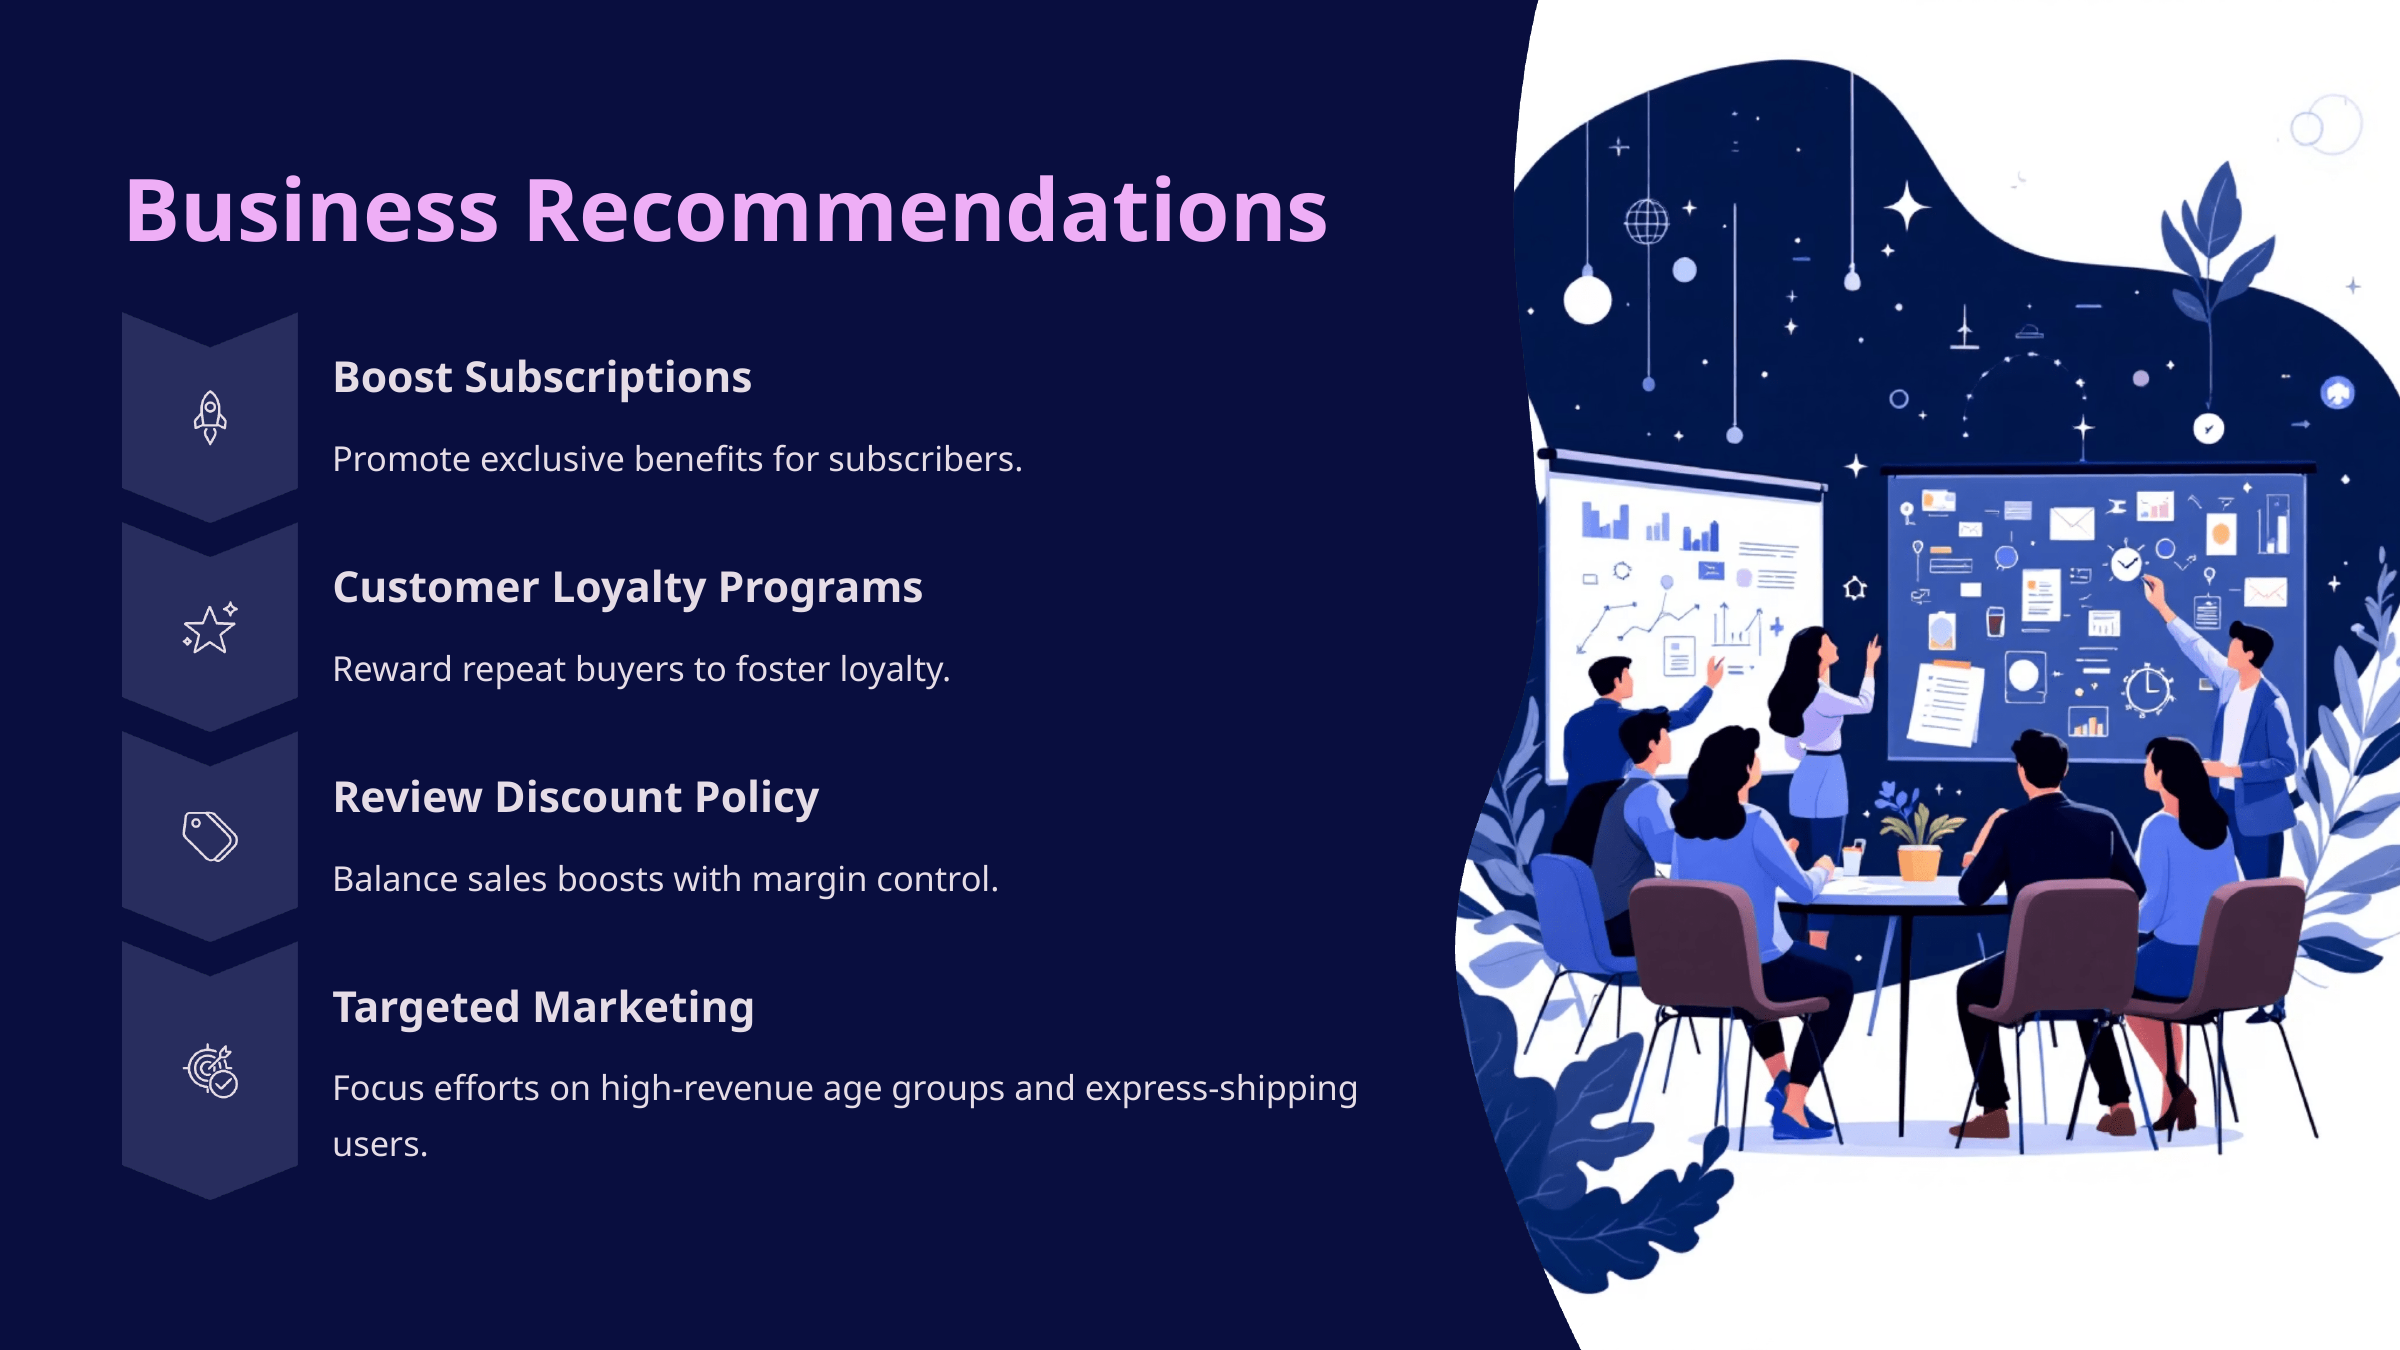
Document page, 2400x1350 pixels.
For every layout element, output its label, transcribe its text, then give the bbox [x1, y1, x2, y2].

text_box Boost Subscriptions [332, 347, 772, 402]
text_box Business Recommendations [122, 150, 1354, 260]
text_box Promote exclusive benefits for subscribers. [332, 422, 1378, 479]
text_box Reward repeat buyers to foster loyalty. [332, 632, 1378, 689]
picture [122, 312, 298, 1200]
text_box Review Discount Policy [332, 767, 834, 822]
text_box Customer Loyalty Programs [332, 557, 936, 612]
text_box Targeted Marketing [332, 976, 770, 1032]
text_box Balance sales boosts with margin control. [332, 842, 1378, 899]
text_box Focus efforts on high-revenue age groups and express-shipping users. [332, 1052, 1378, 1165]
picture [1454, 0, 2400, 1350]
